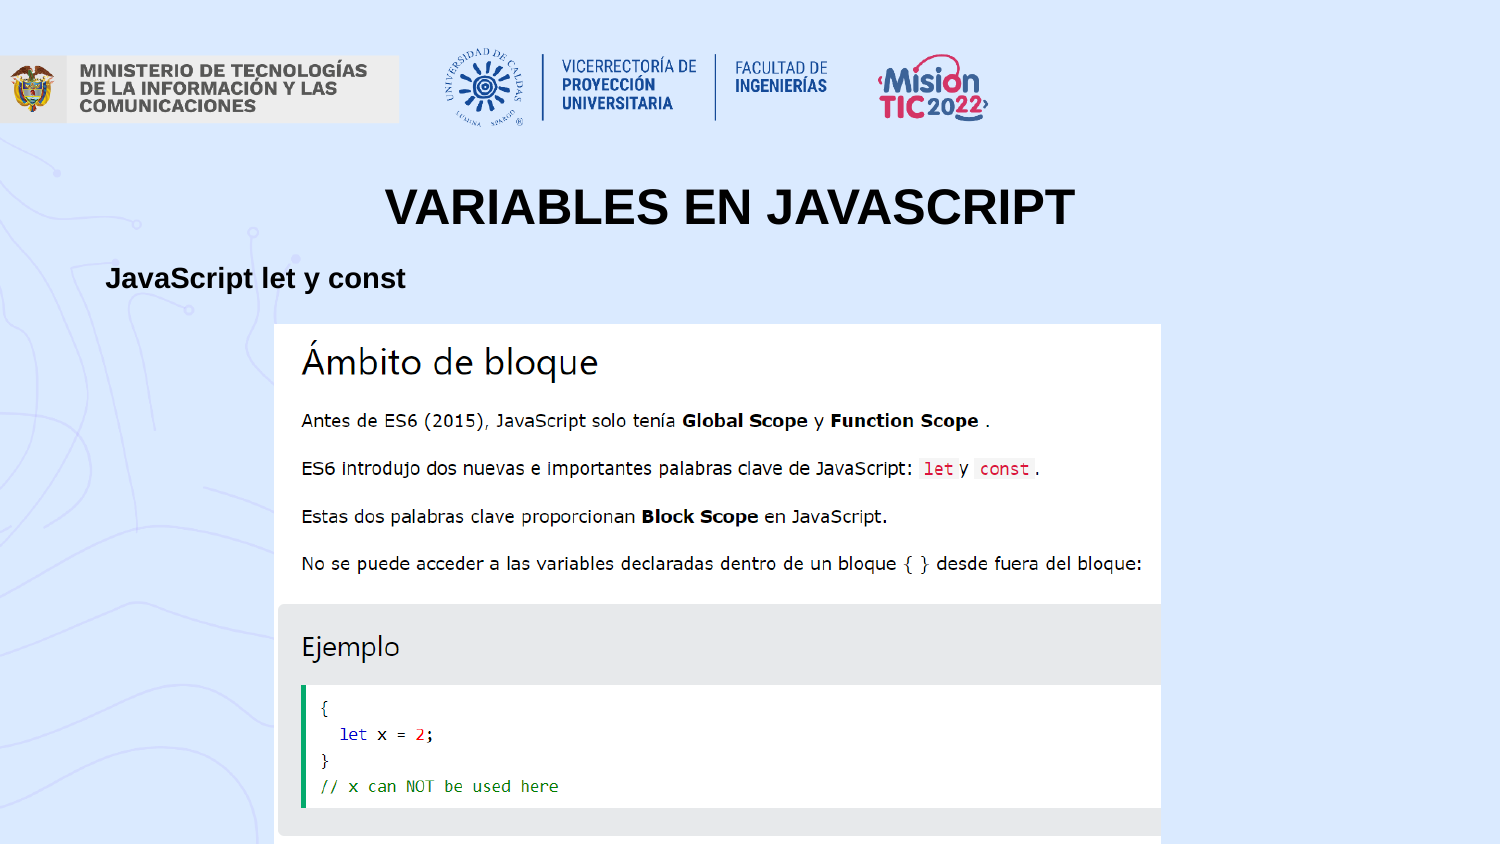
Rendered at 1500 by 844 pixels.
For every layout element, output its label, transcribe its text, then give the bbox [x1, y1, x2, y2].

picture [0, 0, 1500, 844]
text_box VARIABLES EN JAVASCRIPT [317, 167, 1143, 243]
text_box JavaScript let y const [90, 252, 1332, 302]
